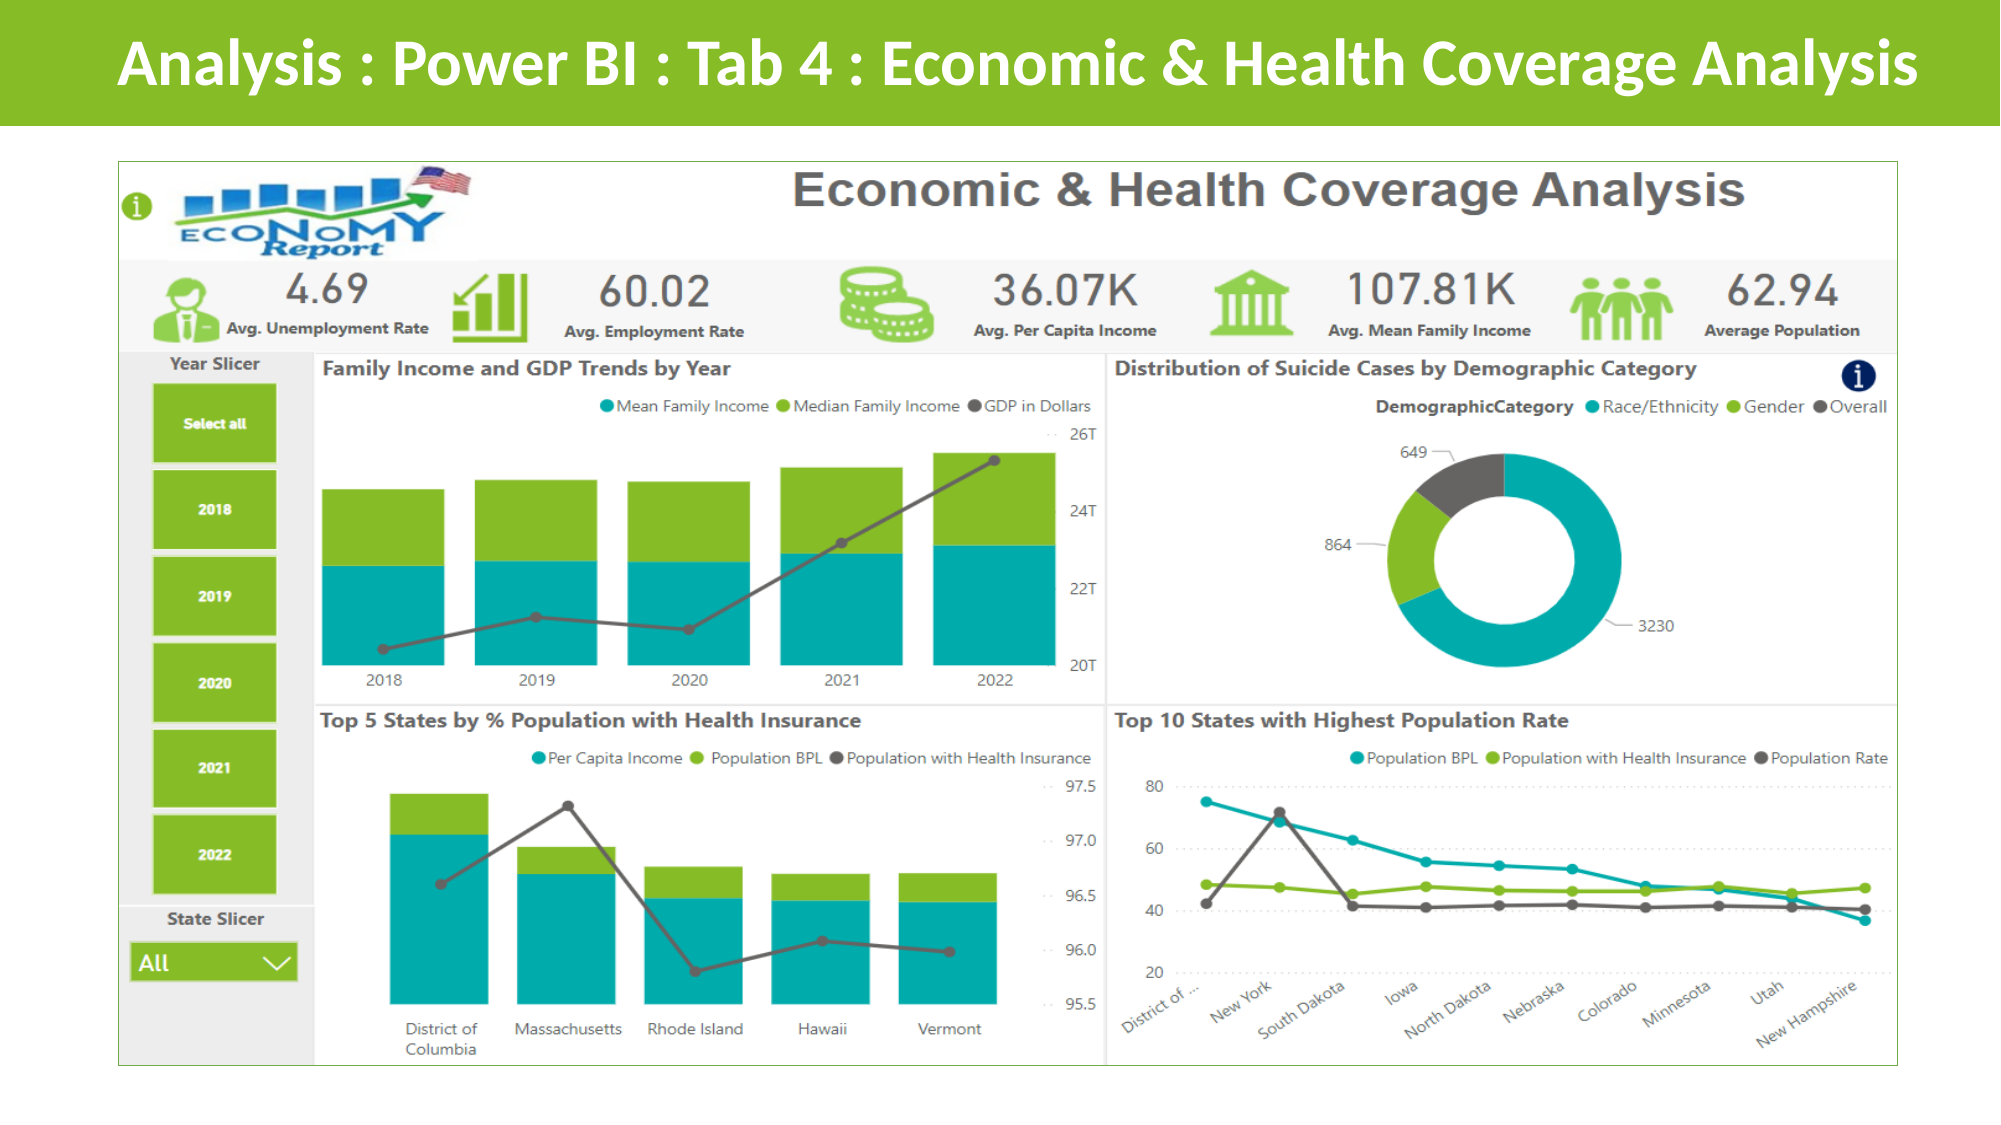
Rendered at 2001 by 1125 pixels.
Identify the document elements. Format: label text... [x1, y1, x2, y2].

text_box Analysis : Power BI : Tab 4 : Economic & Health Coverage Analysis [102, 11, 1987, 106]
text_box [0, 0, 2000, 126]
picture [118, 161, 1898, 1066]
